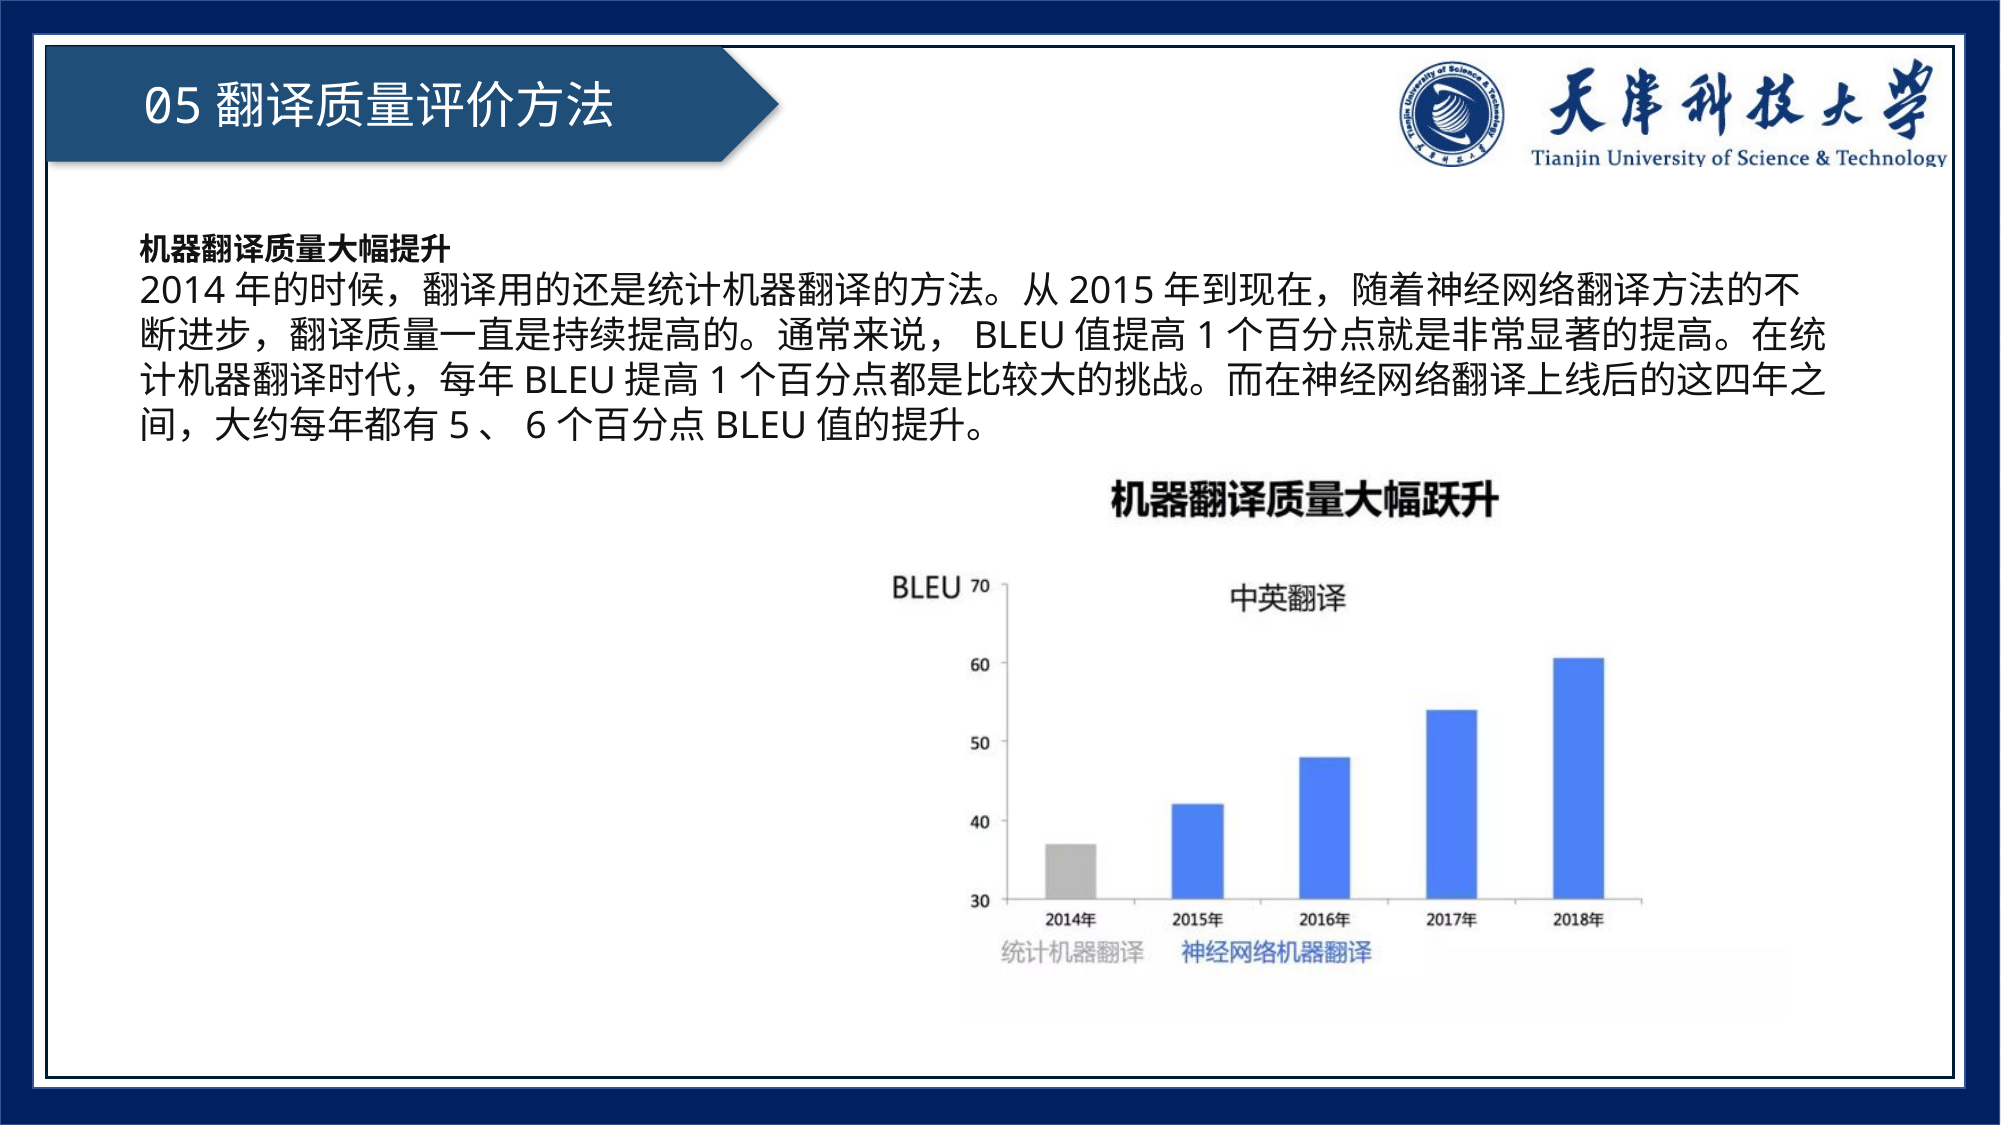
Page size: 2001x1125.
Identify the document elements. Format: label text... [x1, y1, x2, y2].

text_box [45, 45, 1954, 1079]
text_box [0, 0, 2000, 1125]
text_box [34, 35, 1964, 1087]
picture [1397, 55, 1950, 167]
picture [802, 450, 1786, 1018]
text_box 机器翻译质量大幅提升 2014年的时候，翻译用的还是统计机器翻译的方法。从2015年到现在，随着神经网络翻译方法的不断进步，翻译质量一直是持续提高的。通常来说，BLEU值提高1个百分点就是非常显著的提高。在统计机器翻译时代，每年BLEU提高1个百分点都是比较大的挑战。而在神经网络翻译上线后的这四年之间，大约每年都有5、6个百分点BLEU值的提升。 [128, 223, 1850, 452]
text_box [46, 46, 779, 162]
